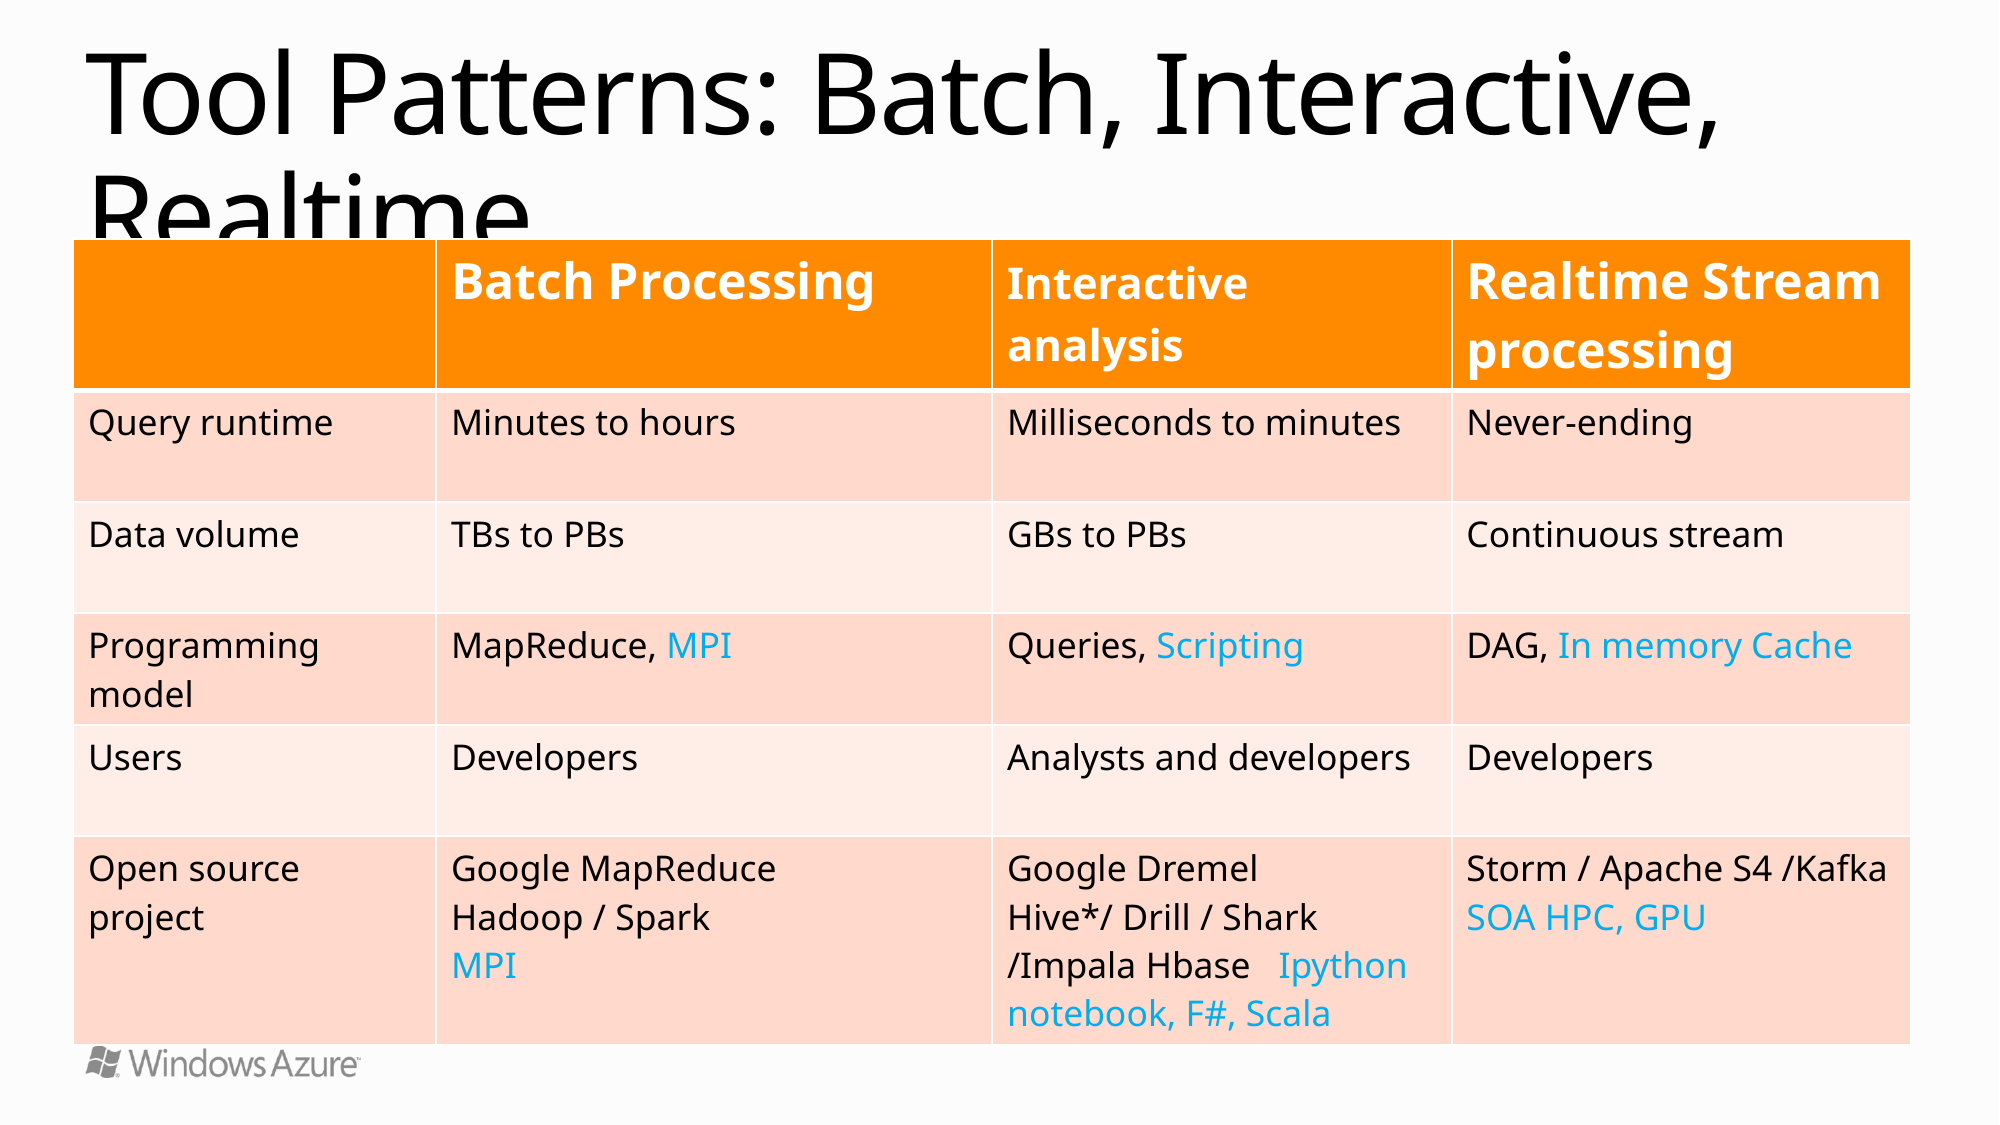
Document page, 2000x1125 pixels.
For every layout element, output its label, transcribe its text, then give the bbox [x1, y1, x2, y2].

table_cell Query runtime [74, 393, 435, 501]
table_header [74, 240, 435, 388]
table_cell TBs to PBs [437, 503, 991, 612]
table_cell Continuous stream [1453, 503, 1910, 612]
table_cell Queries, Scripting [993, 614, 1451, 724]
table_cell Developers [437, 726, 991, 835]
table_cell Storm / Apache S4 /Kafka SOA HPC, GPU [1453, 837, 1910, 1044]
table_cell Users [74, 726, 435, 835]
table_cell Minutes to hours [437, 393, 991, 501]
table_cell Open source project [74, 837, 435, 1044]
table_cell Google Dremel Hive*/ Drill / Shark /Impala Hbase Ipython notebook, F#, Scala [993, 837, 1451, 1044]
table_cell Analysts and developers [993, 726, 1451, 835]
table_cell Never-ending [1453, 393, 1910, 501]
table_header Interactive analysis [993, 240, 1451, 388]
table_header Batch Processing [437, 240, 991, 388]
table_cell Developers [1453, 726, 1910, 835]
table_cell Google MapReduce Hadoop / Spark MPI [437, 837, 991, 1044]
table_header Realtime Stream processing [1453, 240, 1910, 388]
table_cell Data volume [74, 503, 435, 612]
table_cell DAG, In memory Cache [1453, 614, 1910, 724]
table_cell Programming model [74, 614, 435, 724]
table_cell MapReduce, MPI [437, 614, 991, 724]
title Tool Patterns: Batch, Interactive, Realtime [85, 37, 1914, 161]
table_cell GBs to PBs [993, 503, 1451, 612]
table_cell Milliseconds to minutes [993, 393, 1451, 501]
